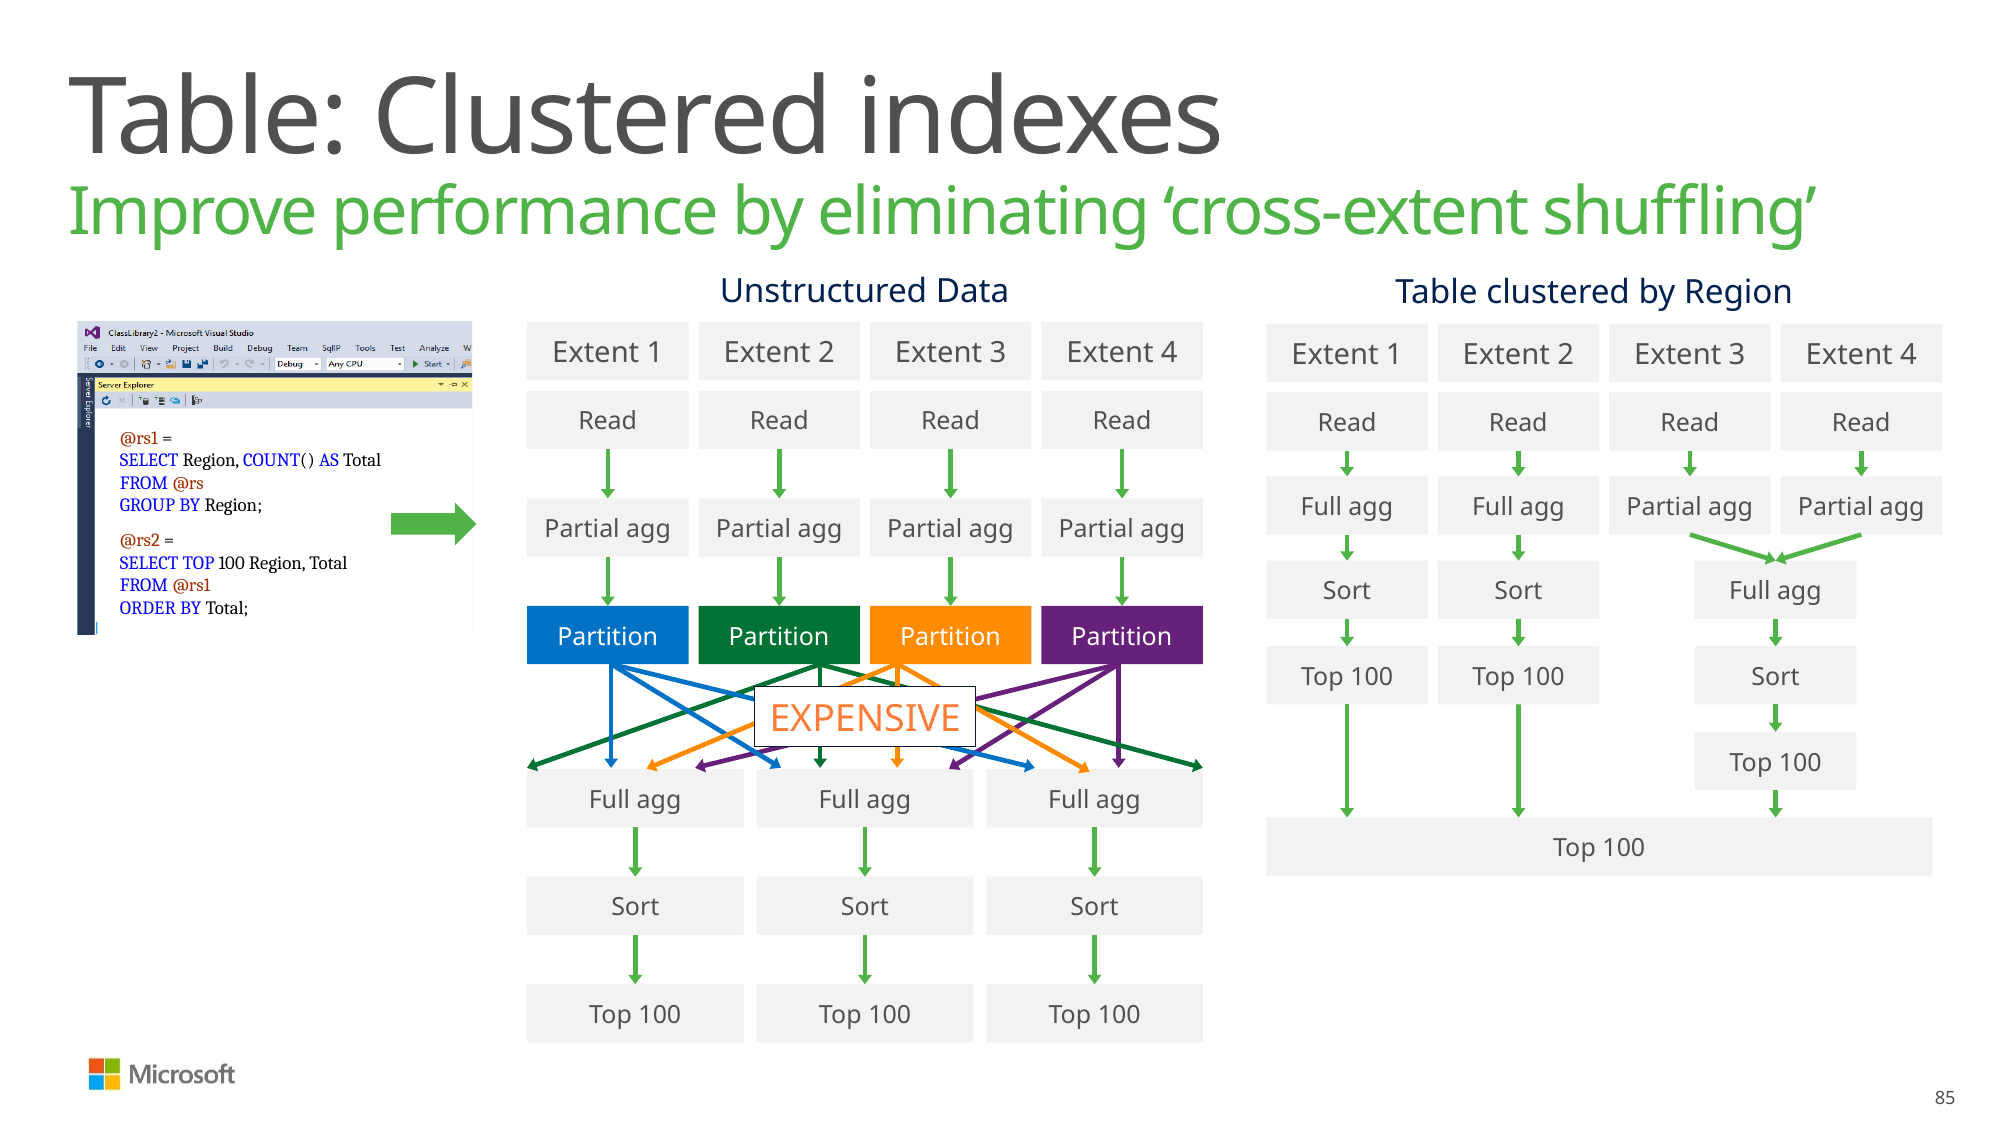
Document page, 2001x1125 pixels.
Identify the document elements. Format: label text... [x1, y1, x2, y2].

title Table: Clustered indexes Improve performance by eliminating ‘cross-extent shuffling’ [44, 47, 1956, 200]
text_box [76, 320, 473, 635]
text_box [64, 263, 1922, 1064]
slide_number 85 [1864, 1087, 1956, 1110]
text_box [526, 259, 1203, 1043]
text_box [1256, 261, 1943, 876]
text_box [473, 519, 477, 529]
picture [85, 1064, 240, 1095]
